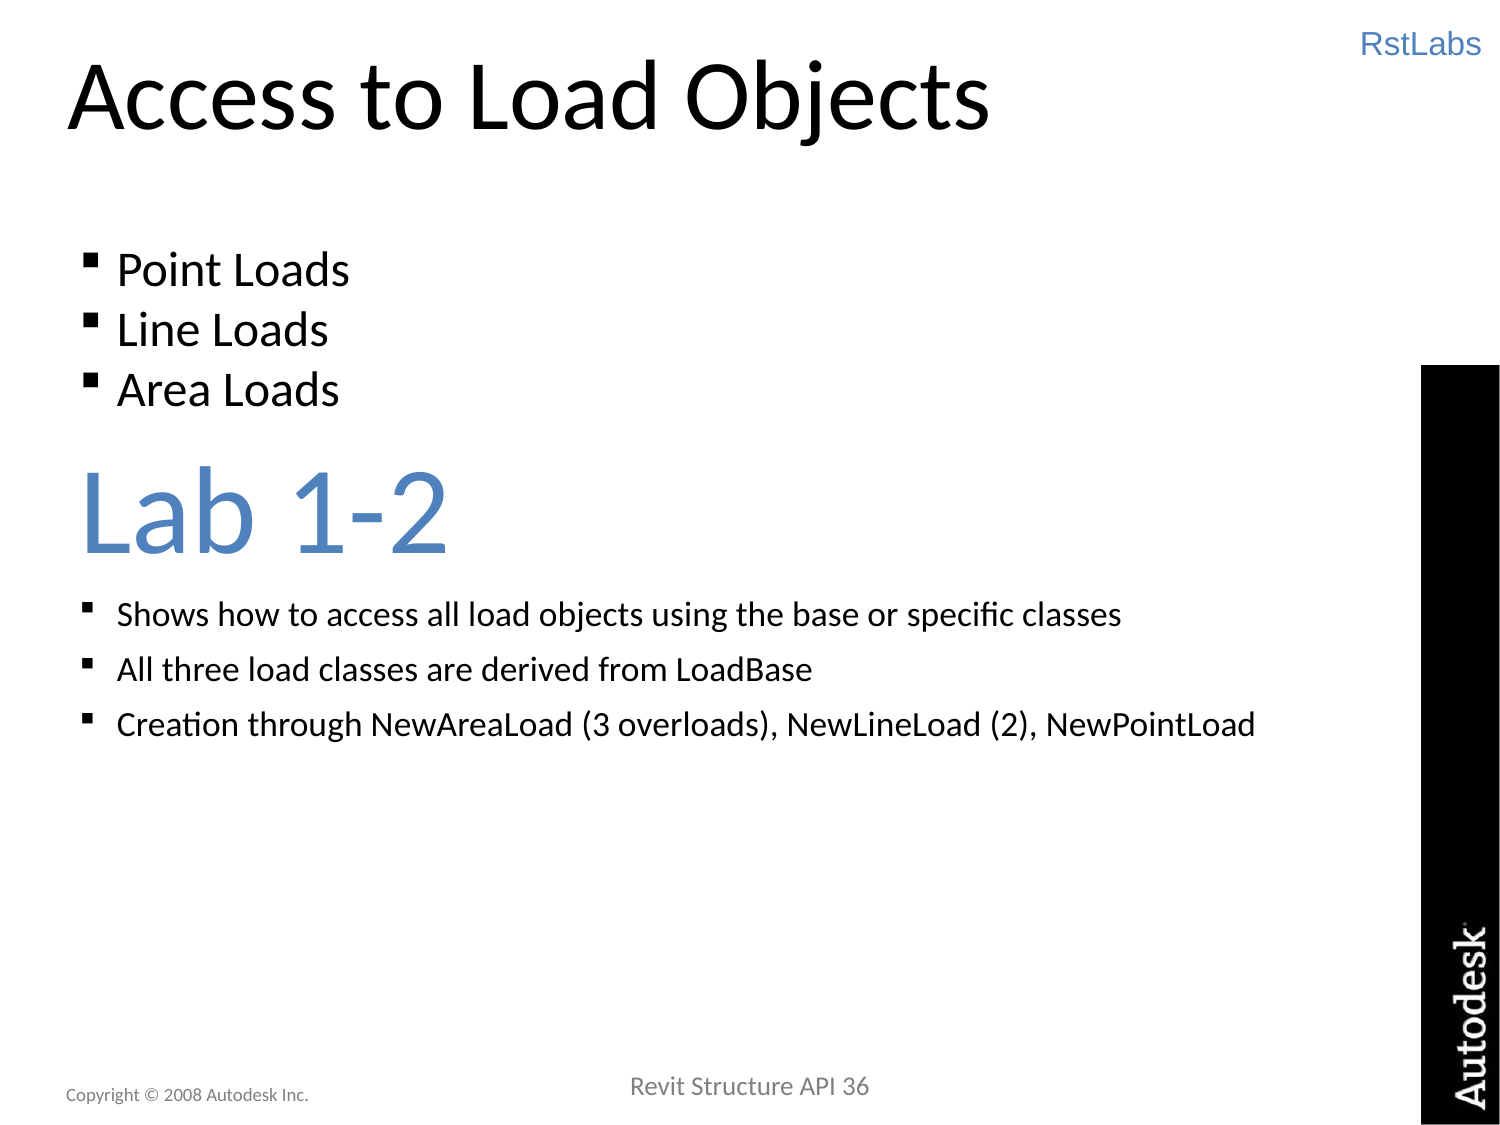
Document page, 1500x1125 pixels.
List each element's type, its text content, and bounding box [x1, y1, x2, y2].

picture [1420, 365, 1500, 1125]
text_box RstLabs [1151, 22, 1483, 63]
list Point Loads Line Loads Area Loads Lab 1-2 Shows how to access all load objects using the base or specific classes All three load classes are derived from LoadBase Creation through NewAreaLoad (3 overloads), NewLineLoad (2), NewPointLoad [45, 228, 1459, 1000]
title Access to Load Objects [52, 22, 1353, 210]
